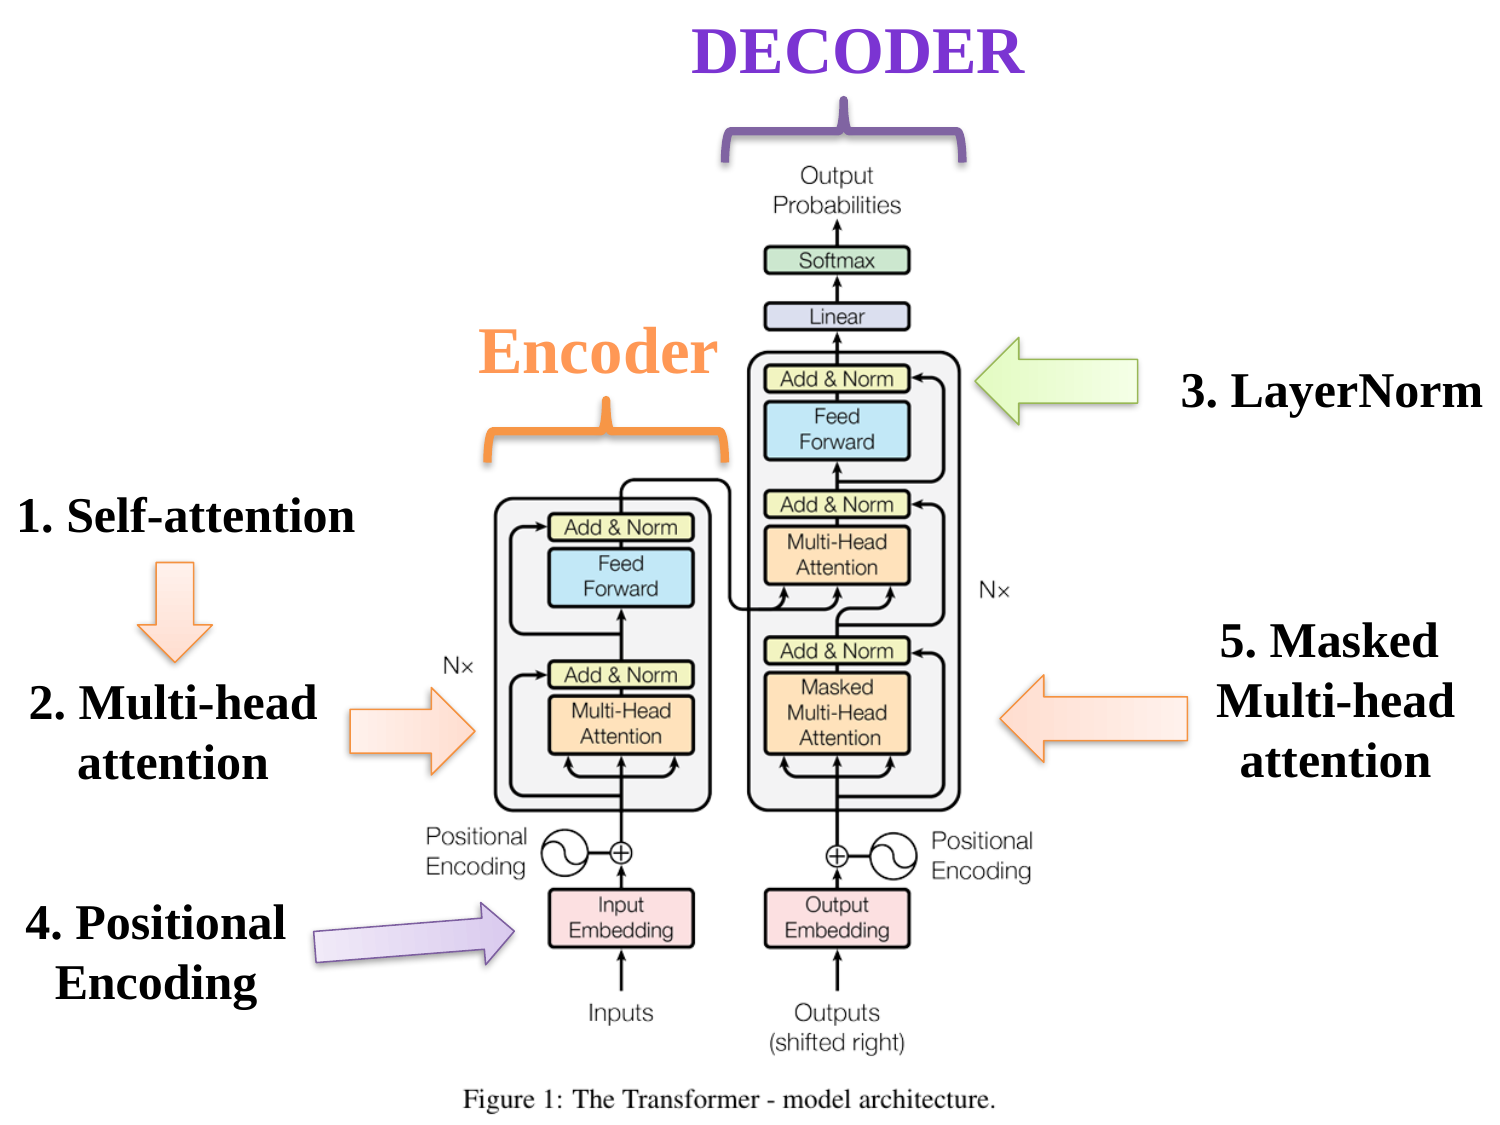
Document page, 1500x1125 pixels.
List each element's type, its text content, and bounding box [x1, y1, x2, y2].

title 4. Positional Encoding [0, 875, 313, 1025]
text_box 5. Masked Multi-head attention [1201, 599, 1471, 795]
text_box [1066, 358, 1139, 404]
text_box [312, 923, 407, 964]
text_box Decoder [676, 0, 1041, 95]
text_box [349, 708, 407, 754]
text_box 3. LayerNorm [1165, 349, 1499, 425]
text_box [722, 96, 966, 154]
text_box 2. Multi-head attention [13, 662, 333, 798]
text_box [136, 561, 214, 664]
picture [412, 155, 1063, 1125]
text_box [1066, 696, 1189, 742]
text_box 1. Self-attention [1, 474, 371, 550]
